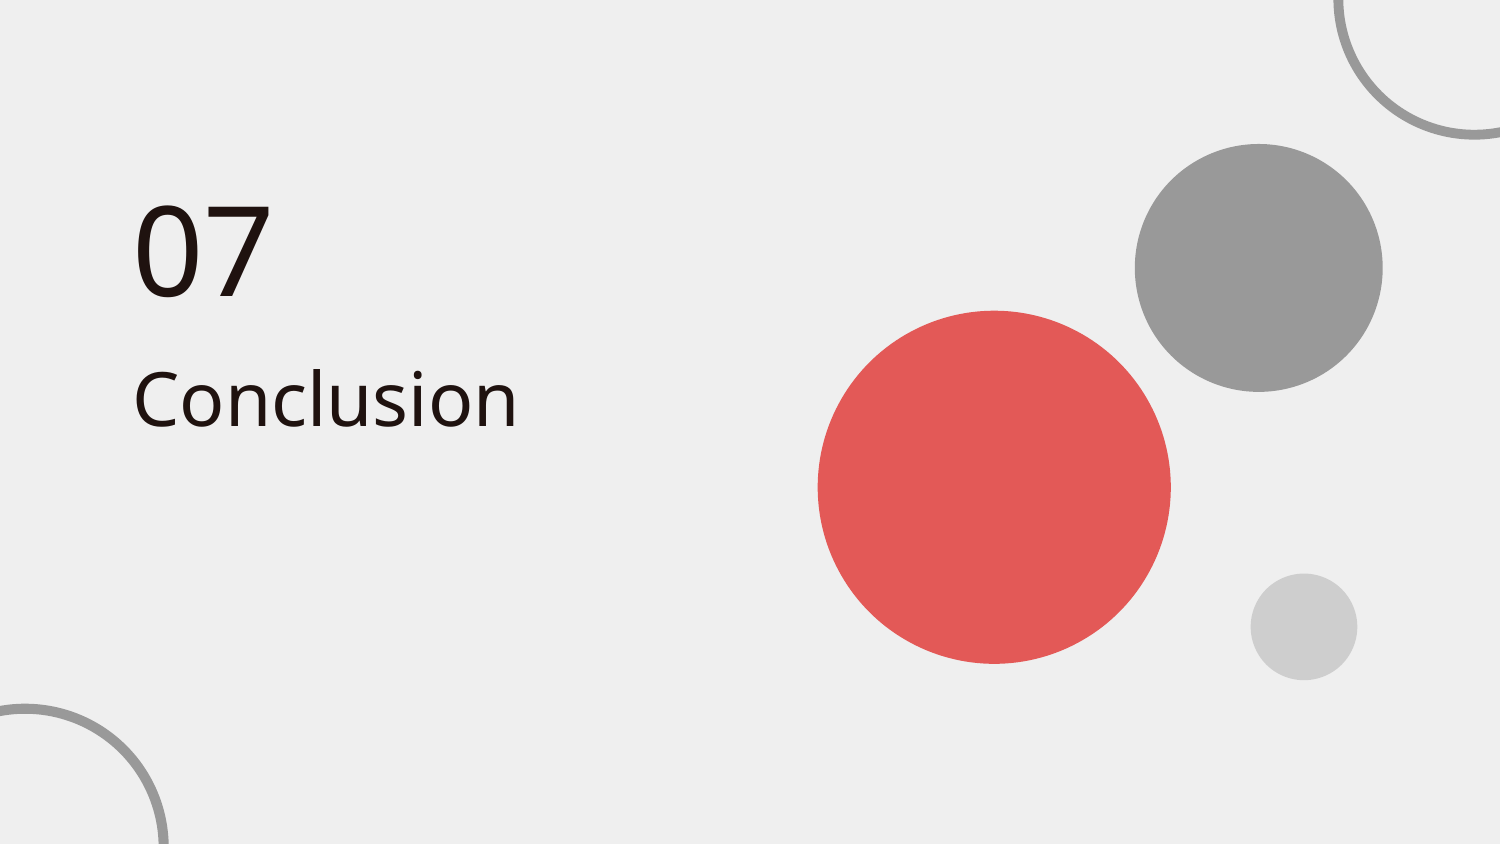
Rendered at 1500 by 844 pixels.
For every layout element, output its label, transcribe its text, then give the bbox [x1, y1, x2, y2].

title 07 [117, 198, 506, 337]
title Conclusion [117, 336, 812, 575]
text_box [817, 143, 1383, 681]
